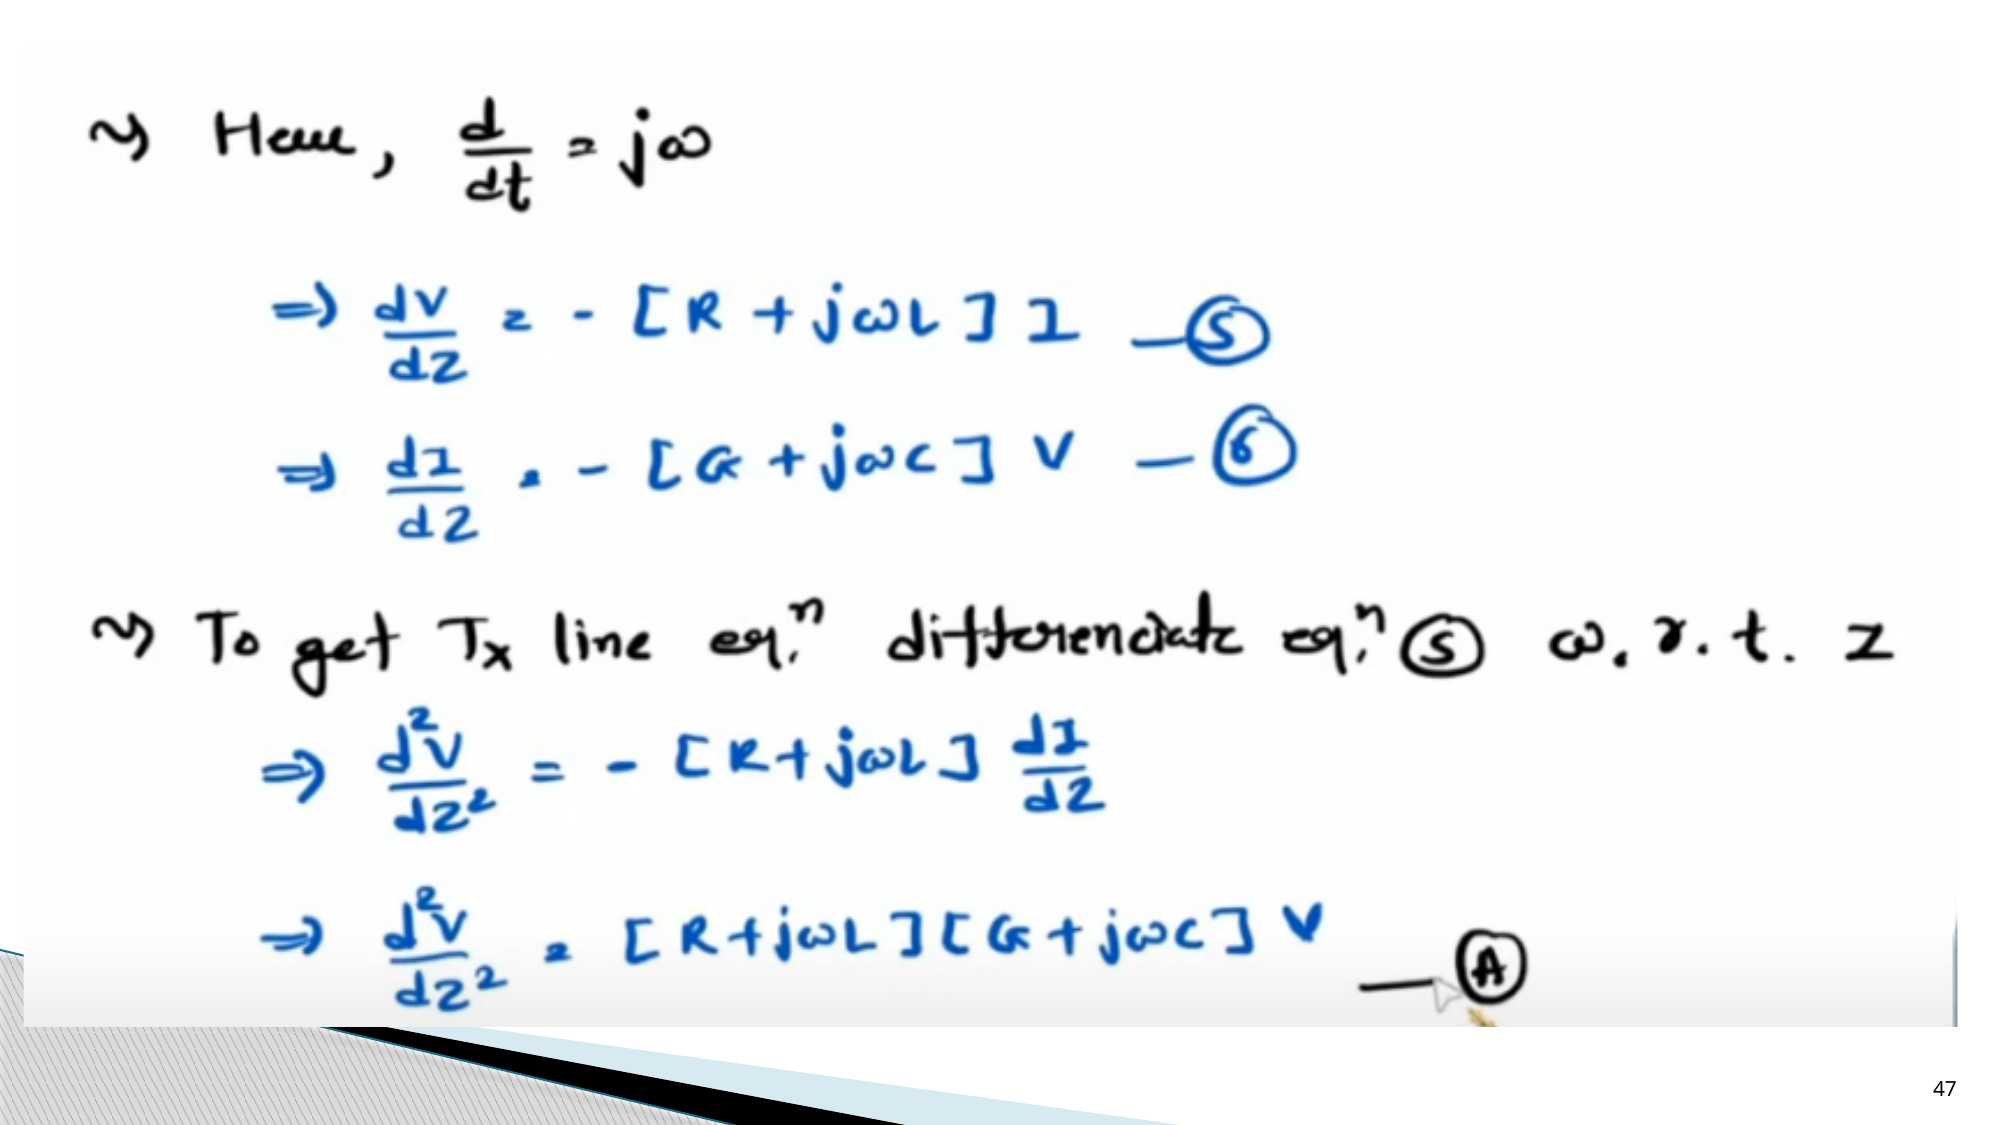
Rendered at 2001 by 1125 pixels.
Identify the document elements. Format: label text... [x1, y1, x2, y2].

slide_number 47 [1891, 1051, 1972, 1112]
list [23, 47, 1958, 1028]
